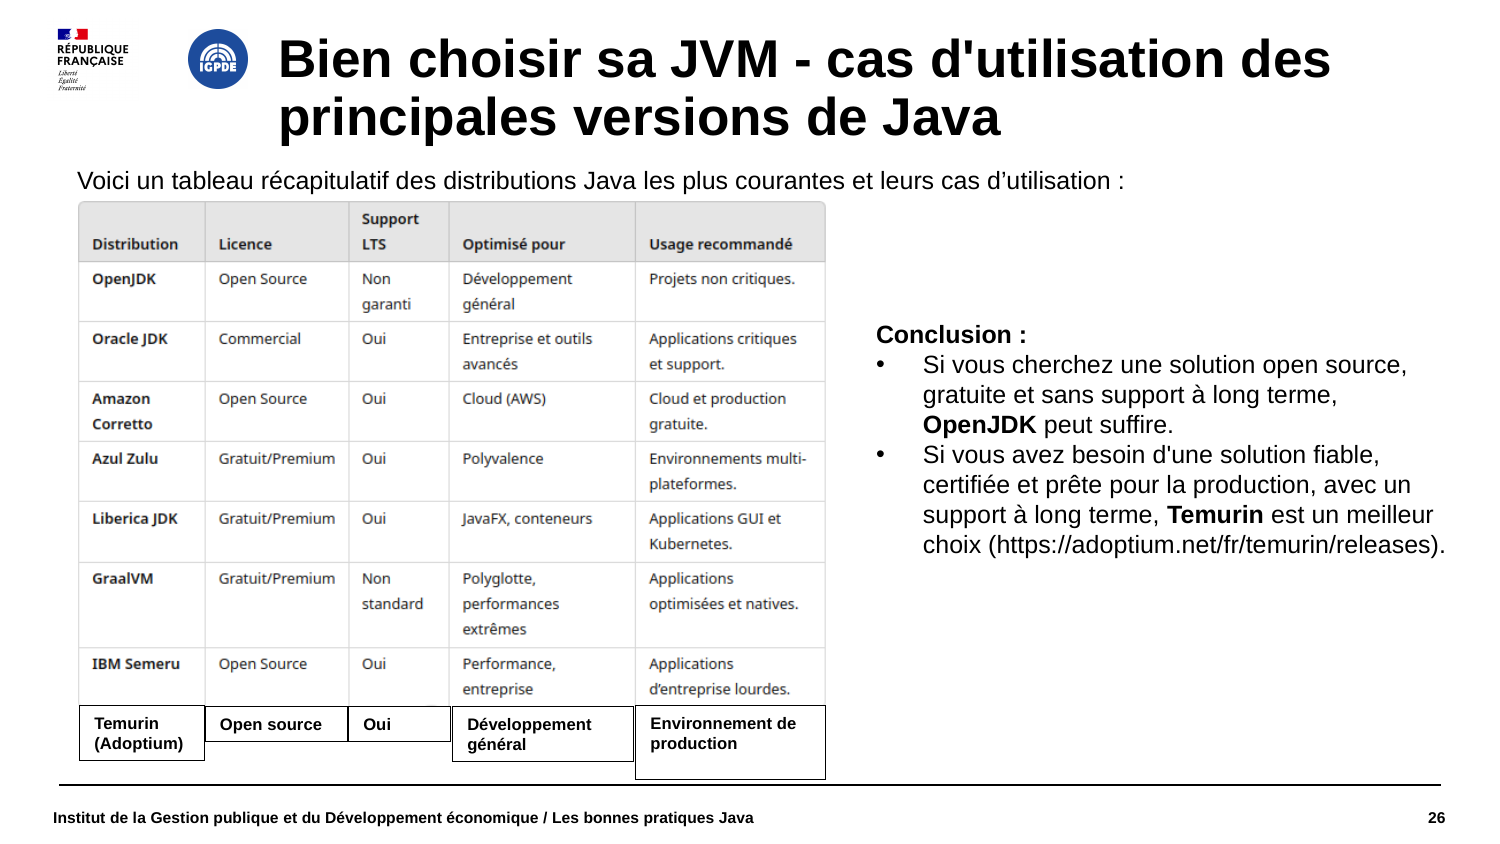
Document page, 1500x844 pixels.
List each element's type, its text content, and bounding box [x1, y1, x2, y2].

picture [76, 200, 827, 706]
text_box Environnement de production [635, 713, 826, 780]
slide_number 26 [1224, 787, 1446, 844]
text_box Temurin (Adoptium) [79, 714, 205, 761]
text_box Développement général [452, 714, 634, 762]
text_box Open source [205, 714, 348, 742]
text_box Oui [348, 714, 451, 742]
title Bien choisir sa JVM - cas d'utilisation des principales versions de Java [278, 31, 1464, 92]
text_box Voici un tableau récapitulatif des distributions Java les plus courantes et leurs cas d’utilisation : [62, 157, 1288, 203]
text_box Conclusion : Si vous cherchez une solution open source, gratuite et sans support à long terme, OpenJDK peut suffire. Si vous avez besoin d'une solution fiable, certifiée et prête pour la production, avec un support à long terme, Temurin est un meilleur choix (https://adoptium.net/fr/temurin/releases). [861, 311, 1465, 596]
footer Institut de la Gestion publique et du Développement économique / Les bonnes pratiques Java [53, 787, 779, 844]
picture [188, 29, 248, 89]
picture [47, 18, 139, 101]
